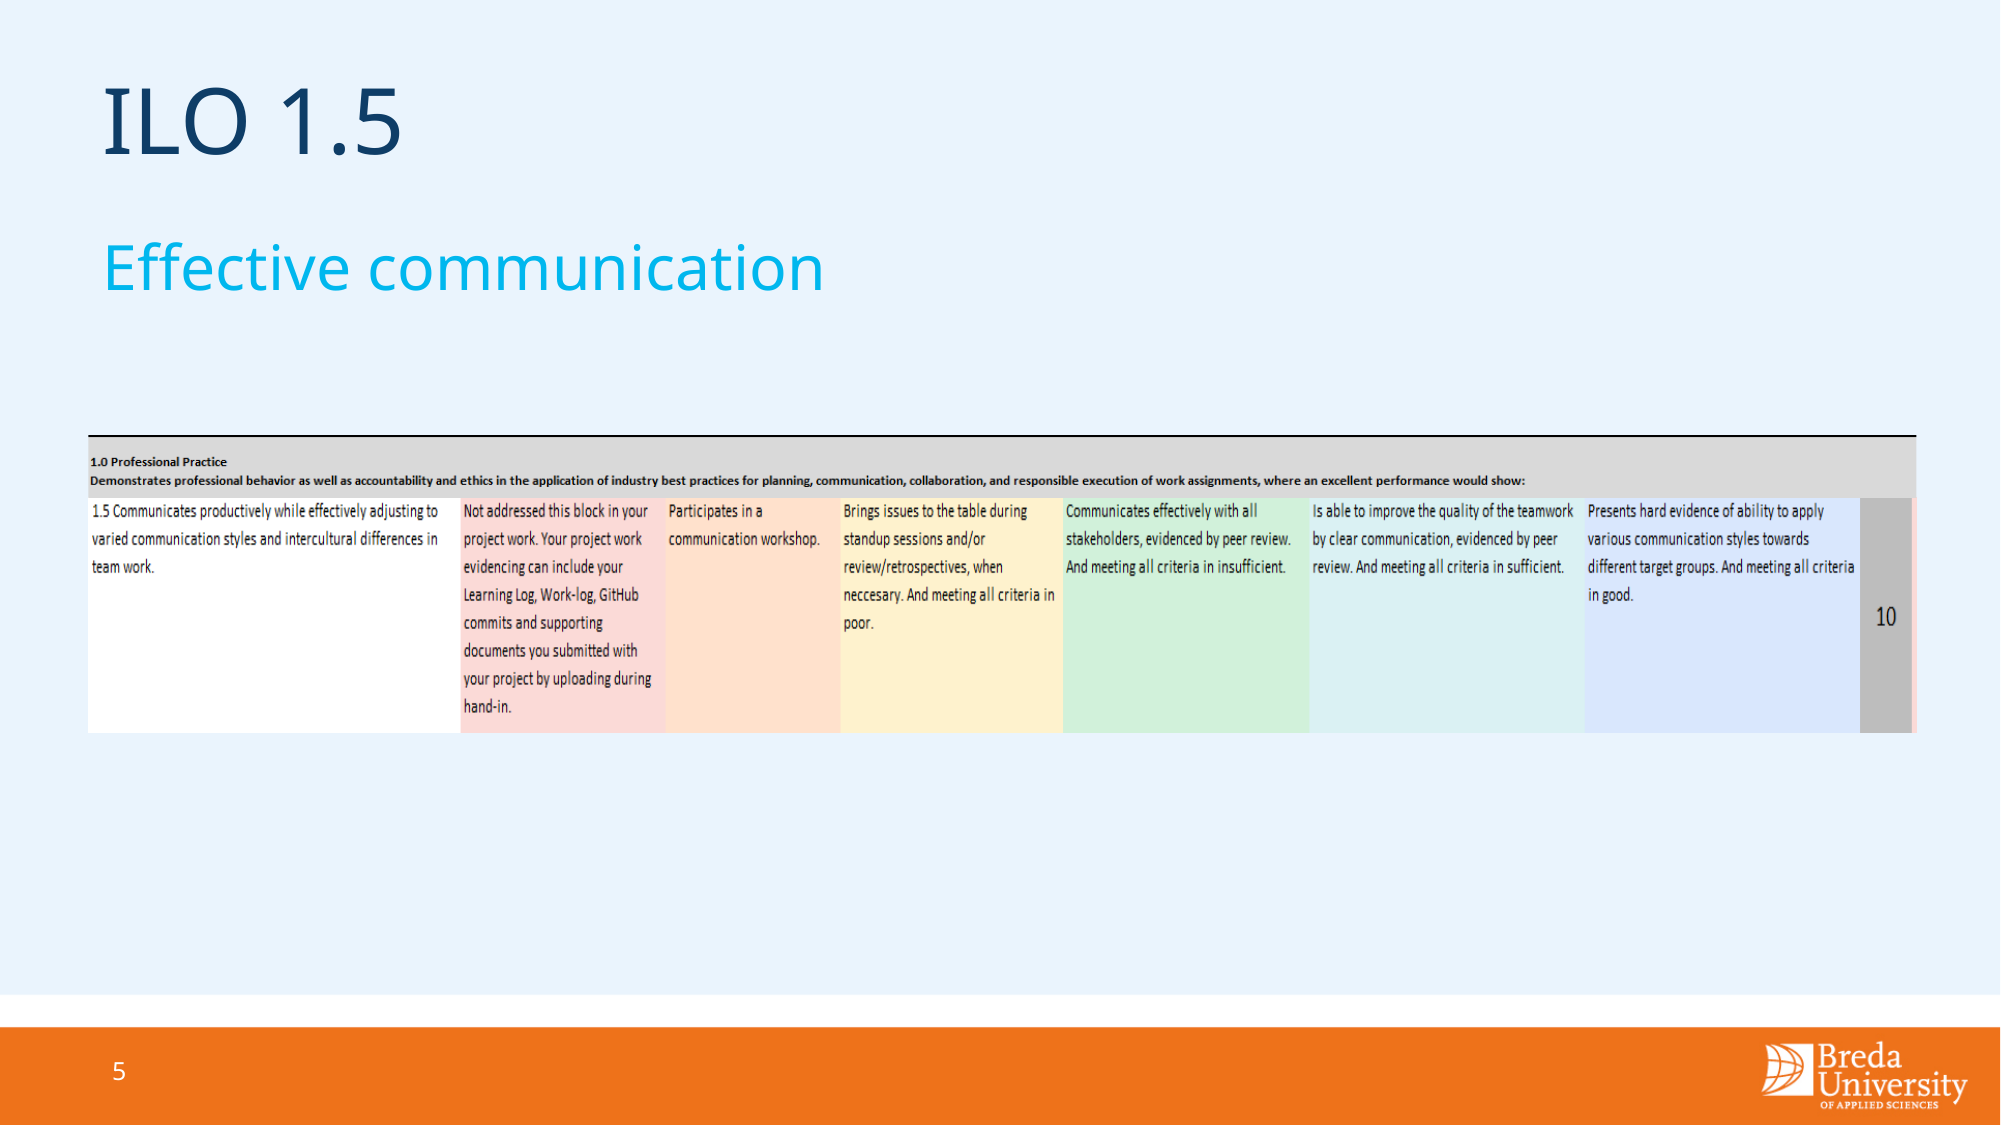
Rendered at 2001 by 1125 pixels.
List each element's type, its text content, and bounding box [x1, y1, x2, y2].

title ILO 1.5 [88, 67, 1917, 210]
slide_number 5 [97, 1042, 198, 1103]
picture [0, 0, 2001, 1125]
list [88, 498, 1917, 733]
list Effective communication [88, 229, 1917, 307]
